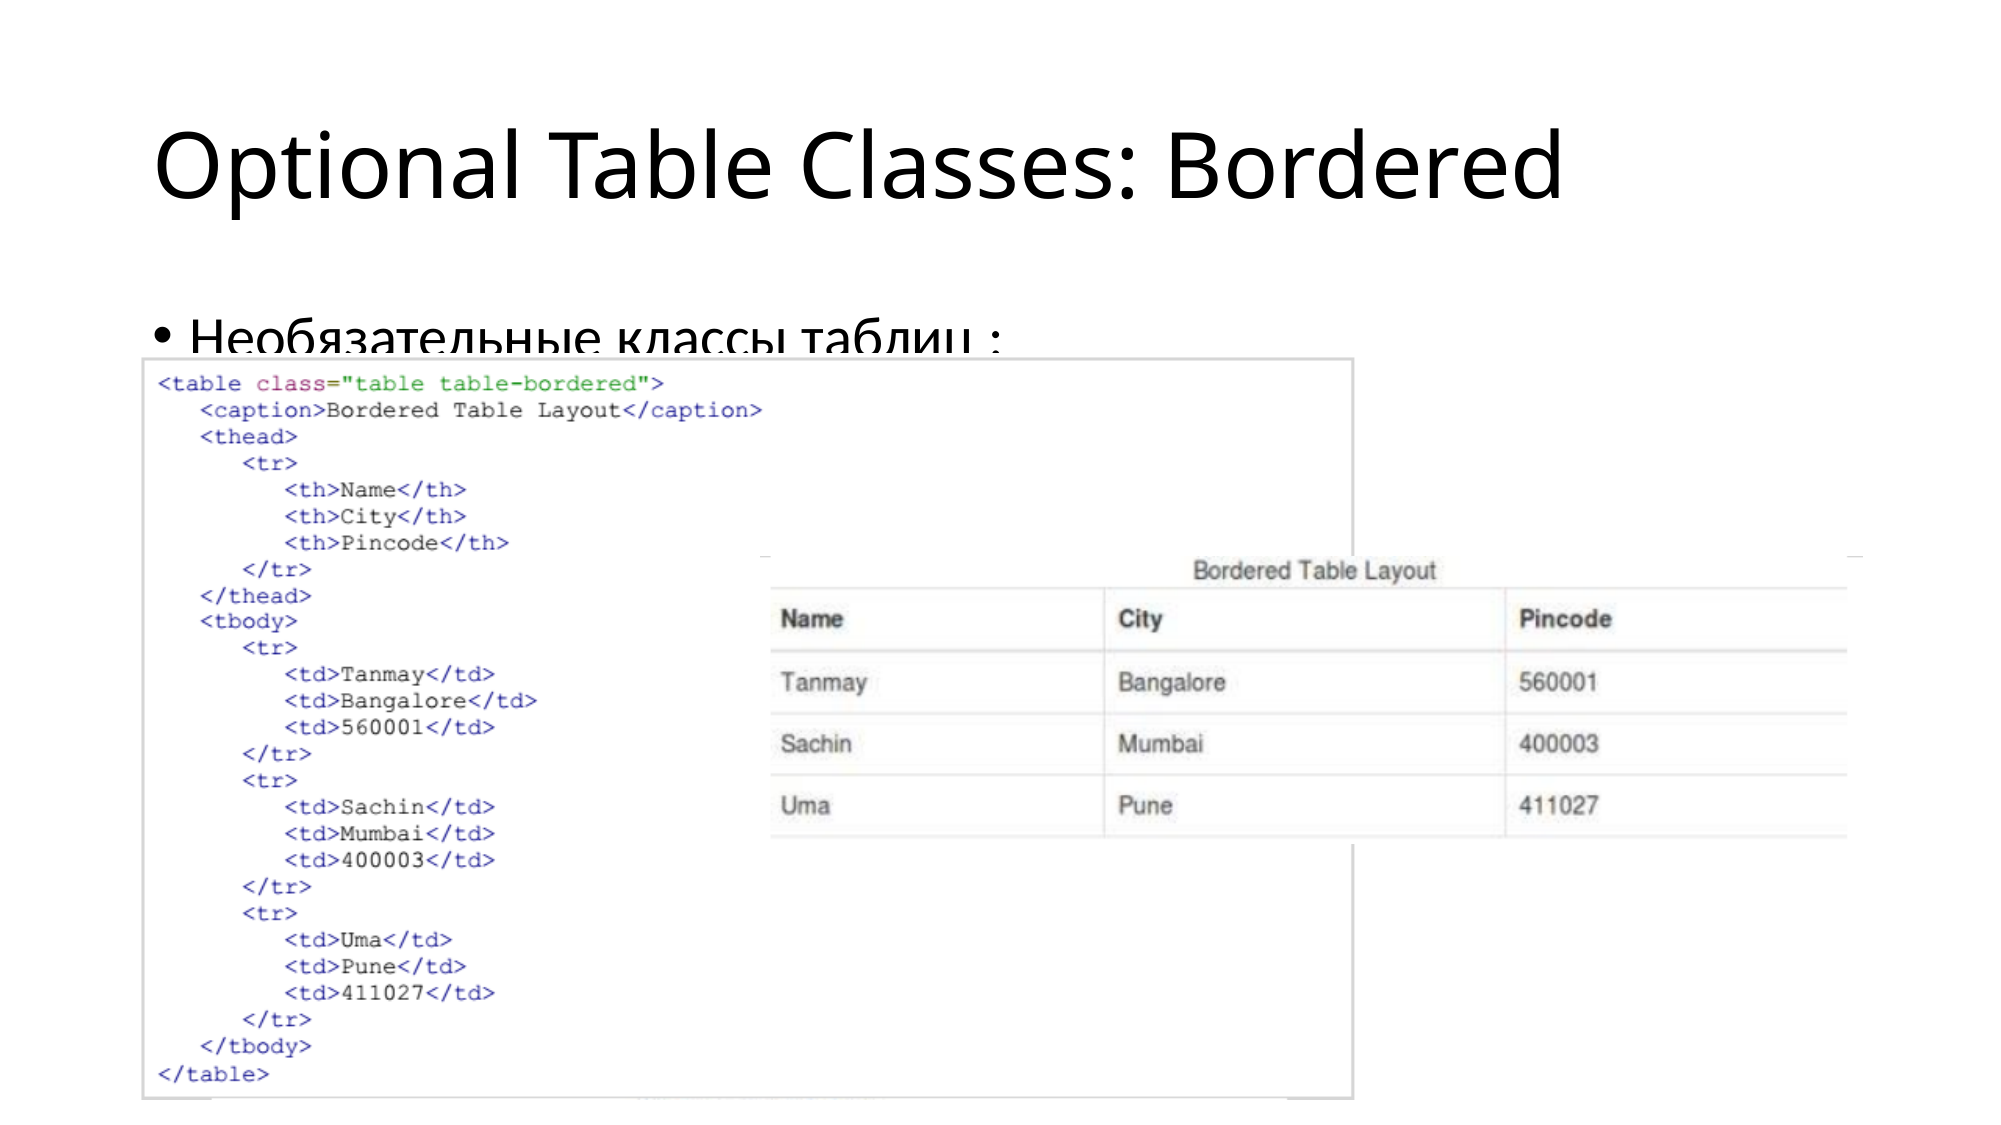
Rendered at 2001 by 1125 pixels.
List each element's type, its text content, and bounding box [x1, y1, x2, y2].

picture [137, 353, 1863, 1100]
list Необязательные классы таблиц : [137, 299, 1929, 385]
title Optional Table Classes: Bordered [137, 59, 1863, 278]
